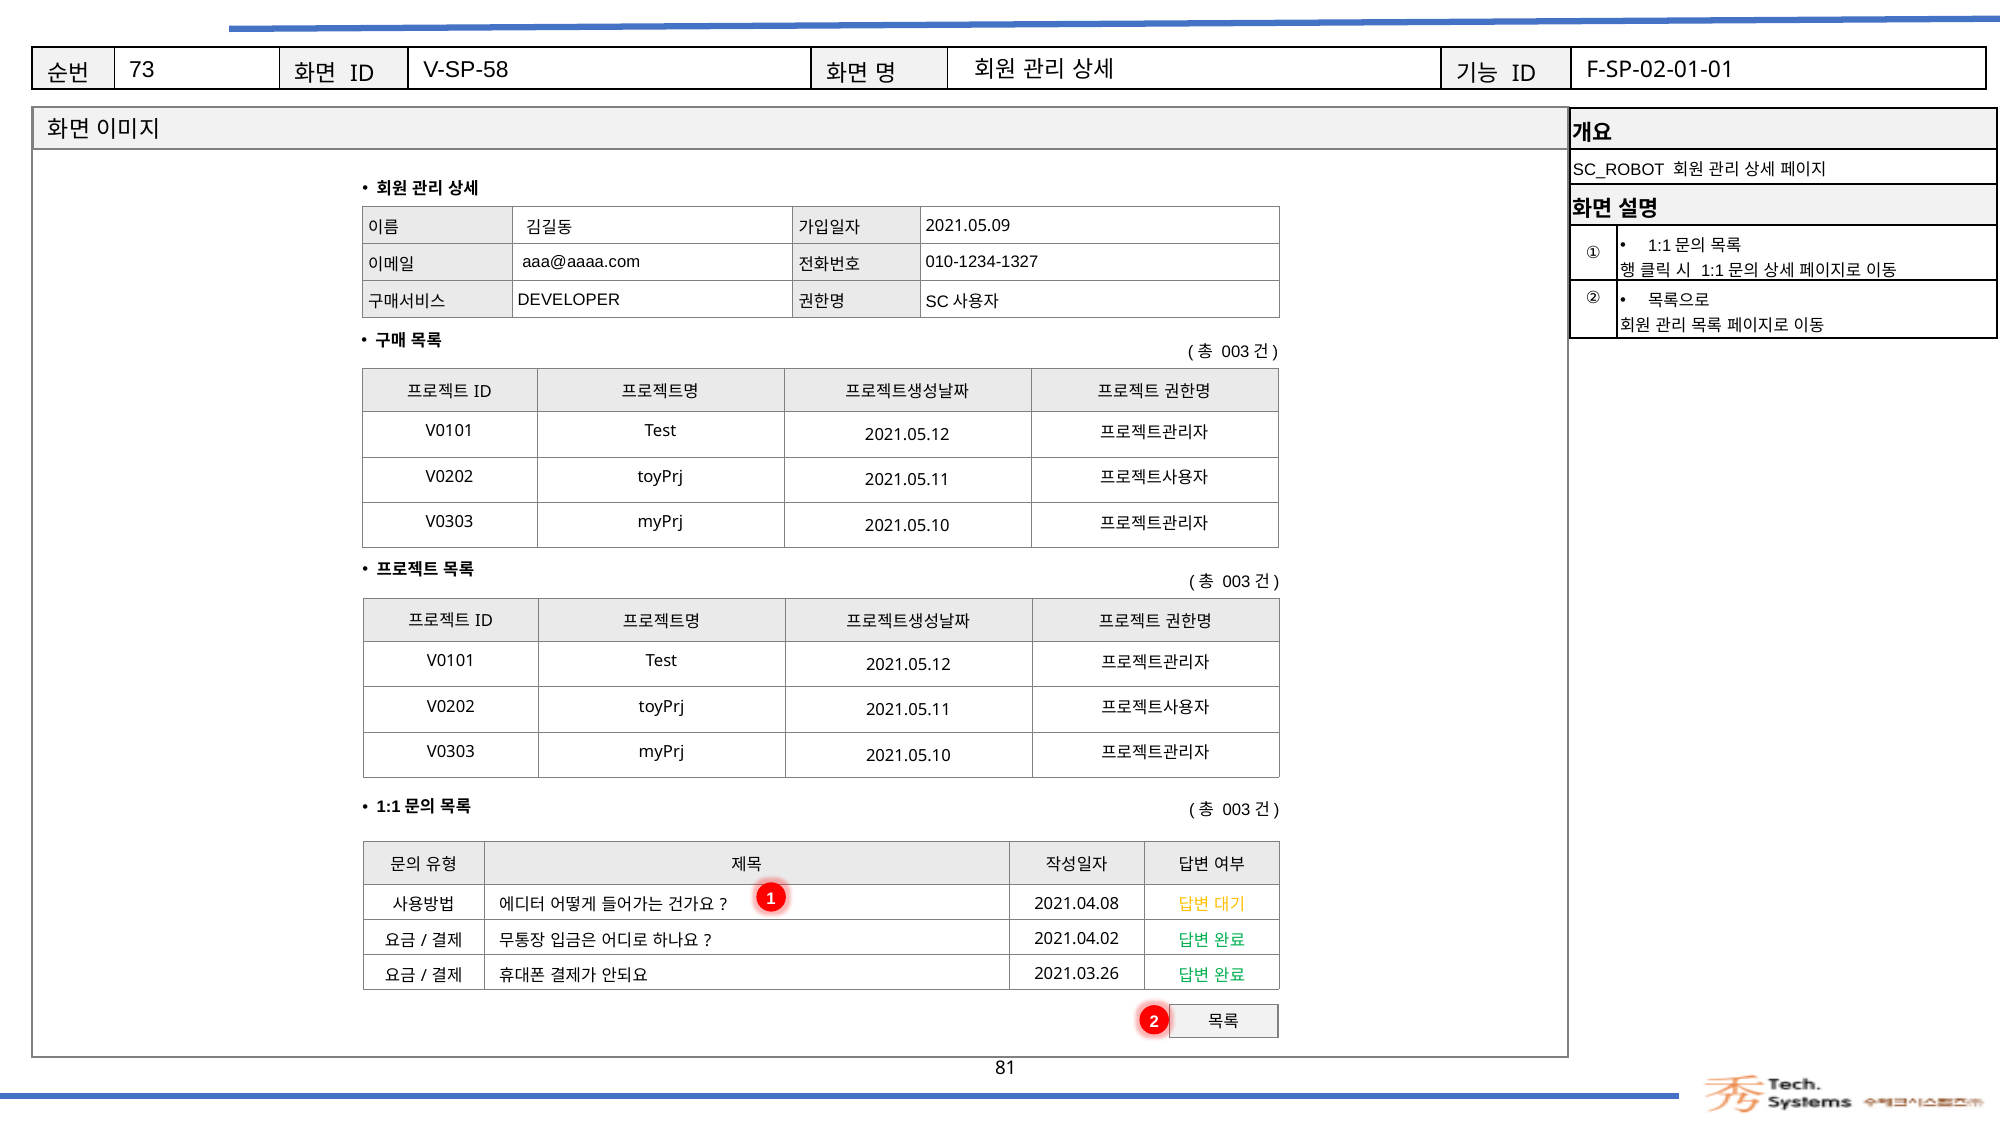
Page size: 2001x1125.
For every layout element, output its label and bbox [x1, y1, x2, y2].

text_box [1182, 333, 1285, 368]
table_cell [538, 458, 784, 502]
table_cell [363, 281, 512, 317]
table_cell [538, 503, 784, 547]
table_cell [1032, 458, 1278, 502]
table_header [485, 842, 1009, 884]
text_box [347, 170, 609, 206]
table_header [1145, 842, 1279, 884]
text_box [346, 322, 607, 358]
table_cell [1033, 733, 1279, 777]
table_header [364, 842, 484, 884]
table_cell [485, 885, 1009, 919]
table_cell [786, 687, 1032, 732]
text_box [1183, 791, 1286, 827]
table_cell [513, 244, 792, 280]
table_cell [1032, 412, 1278, 457]
table_cell [1145, 920, 1279, 954]
table_header [1033, 599, 1279, 641]
table_cell [1571, 226, 1616, 279]
text_box [959, 47, 1130, 90]
table_cell [538, 412, 784, 457]
table_cell [364, 733, 538, 777]
table_cell [364, 885, 484, 919]
text_box [347, 788, 609, 824]
table_cell [921, 281, 1279, 317]
table_cell [786, 642, 1032, 686]
table_cell [1571, 185, 1996, 224]
table_cell [1618, 281, 1996, 337]
table_cell [785, 412, 1031, 457]
table_header [793, 207, 920, 243]
table_header [921, 207, 1279, 243]
table_header [786, 599, 1032, 641]
table_cell [539, 687, 785, 732]
table_cell [539, 733, 785, 777]
table_cell [363, 458, 537, 502]
table_header [785, 369, 1031, 411]
table_cell [1033, 687, 1279, 732]
table_cell [485, 920, 1009, 954]
table_header [513, 207, 792, 243]
text_box [739, 880, 804, 916]
table_cell [485, 955, 1009, 989]
table_header [539, 599, 785, 641]
table_cell [1618, 226, 1996, 279]
table_cell [364, 955, 484, 989]
table_cell [364, 687, 538, 732]
table_cell [785, 503, 1031, 547]
table_cell [1571, 281, 1616, 337]
table_header [363, 369, 537, 411]
text_box [1571, 47, 1756, 90]
text_box [347, 551, 609, 586]
table_header [364, 599, 538, 641]
table_cell [1010, 885, 1144, 919]
text_box [114, 47, 170, 90]
table_cell [513, 281, 792, 317]
table_cell [363, 244, 512, 280]
table_cell [363, 412, 537, 457]
table_header [1571, 109, 1996, 148]
table_cell [921, 244, 1279, 280]
table_cell [363, 503, 537, 547]
table_cell [1033, 642, 1279, 686]
table_header [538, 369, 784, 411]
table_cell [793, 244, 920, 280]
text_box [408, 47, 524, 90]
text_box [1122, 1003, 1278, 1039]
table_cell [1571, 150, 1996, 183]
text_box [1183, 563, 1286, 598]
table_cell [1145, 885, 1279, 919]
table_header [1010, 842, 1144, 884]
picture [1702, 1073, 1987, 1114]
table_header [363, 207, 512, 243]
table_cell [1010, 955, 1144, 989]
table_header [1032, 369, 1278, 411]
table_cell [786, 733, 1032, 777]
table_cell [364, 642, 538, 686]
table_cell [1032, 503, 1278, 547]
table_cell [793, 281, 920, 317]
table_cell [1010, 920, 1144, 954]
table_cell [1145, 955, 1279, 989]
table_cell [539, 642, 785, 686]
table_cell [785, 458, 1031, 502]
table_cell [364, 920, 484, 954]
